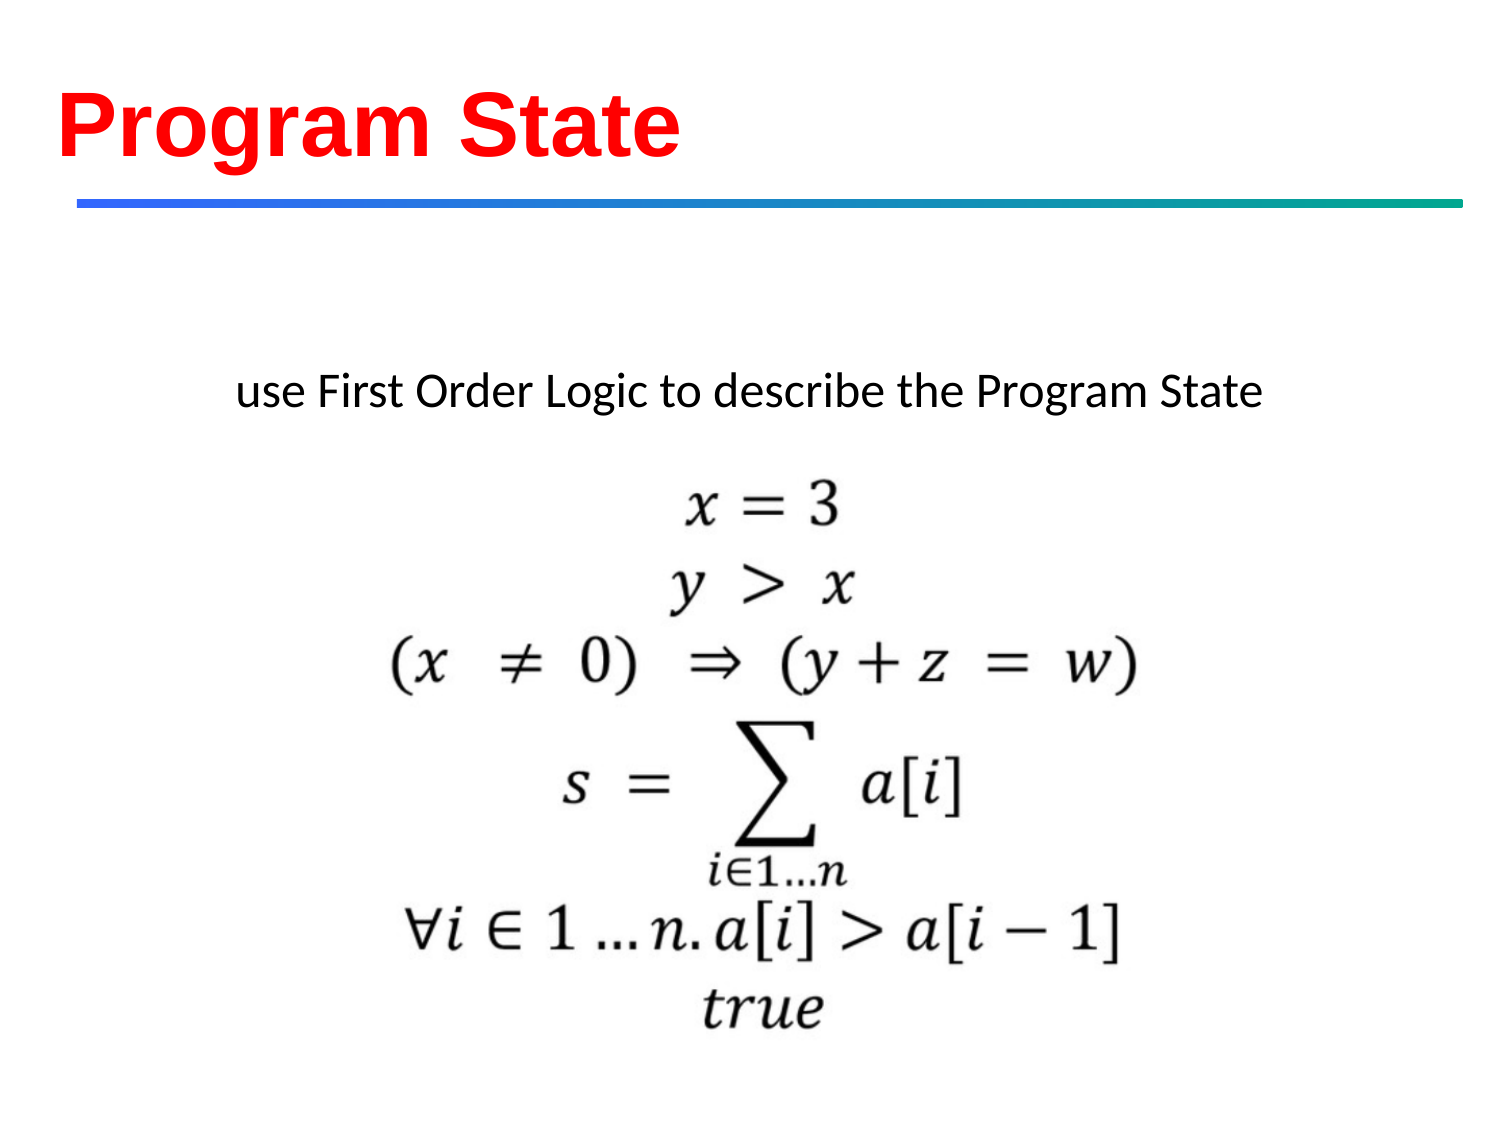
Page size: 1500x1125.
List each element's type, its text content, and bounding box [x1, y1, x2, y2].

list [353, 467, 1146, 1056]
title Program State [41, 31, 1459, 209]
text_box use First Order Logic to describe the Program State [197, 349, 1303, 425]
